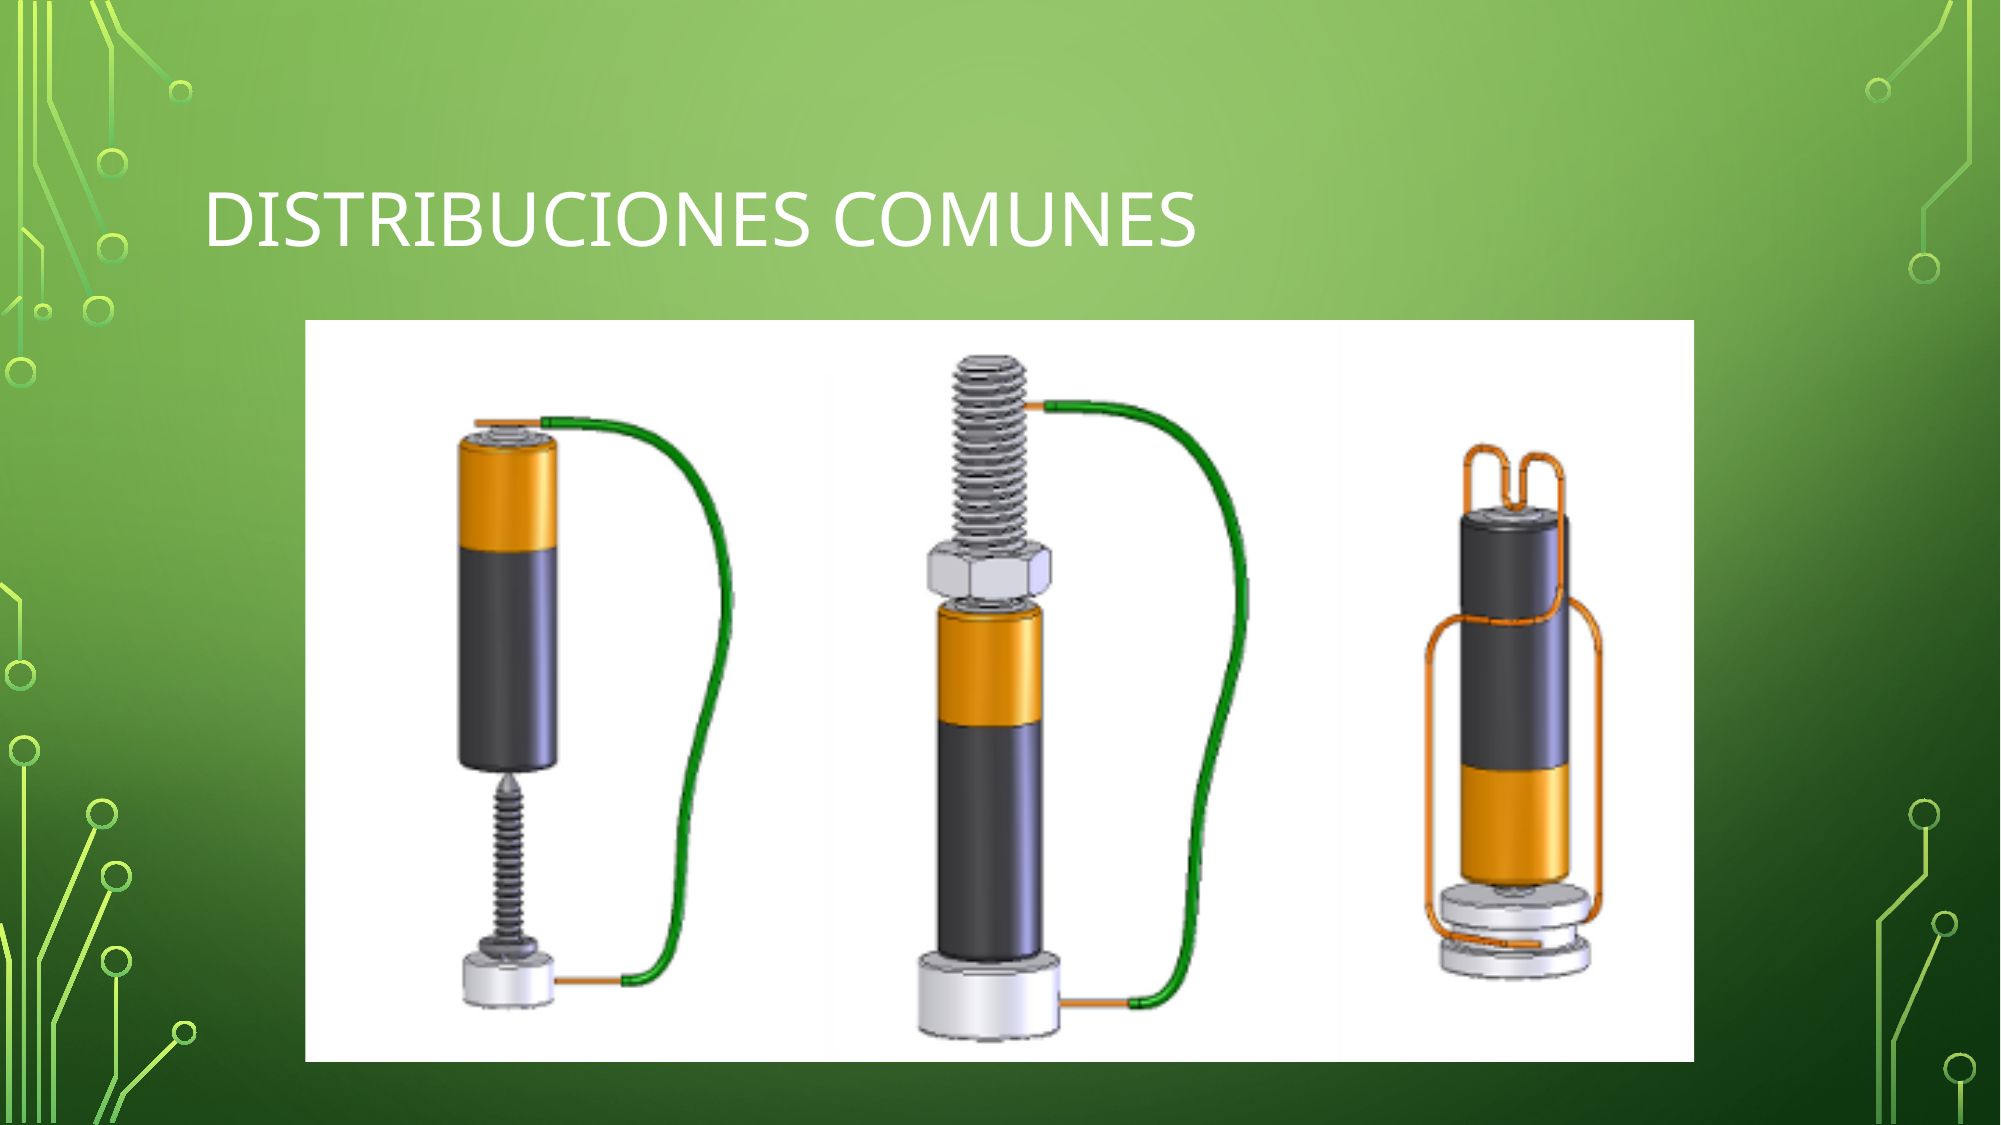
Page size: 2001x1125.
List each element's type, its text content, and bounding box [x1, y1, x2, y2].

title Distribuciones comunes [187, 101, 1813, 344]
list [304, 320, 1695, 1062]
